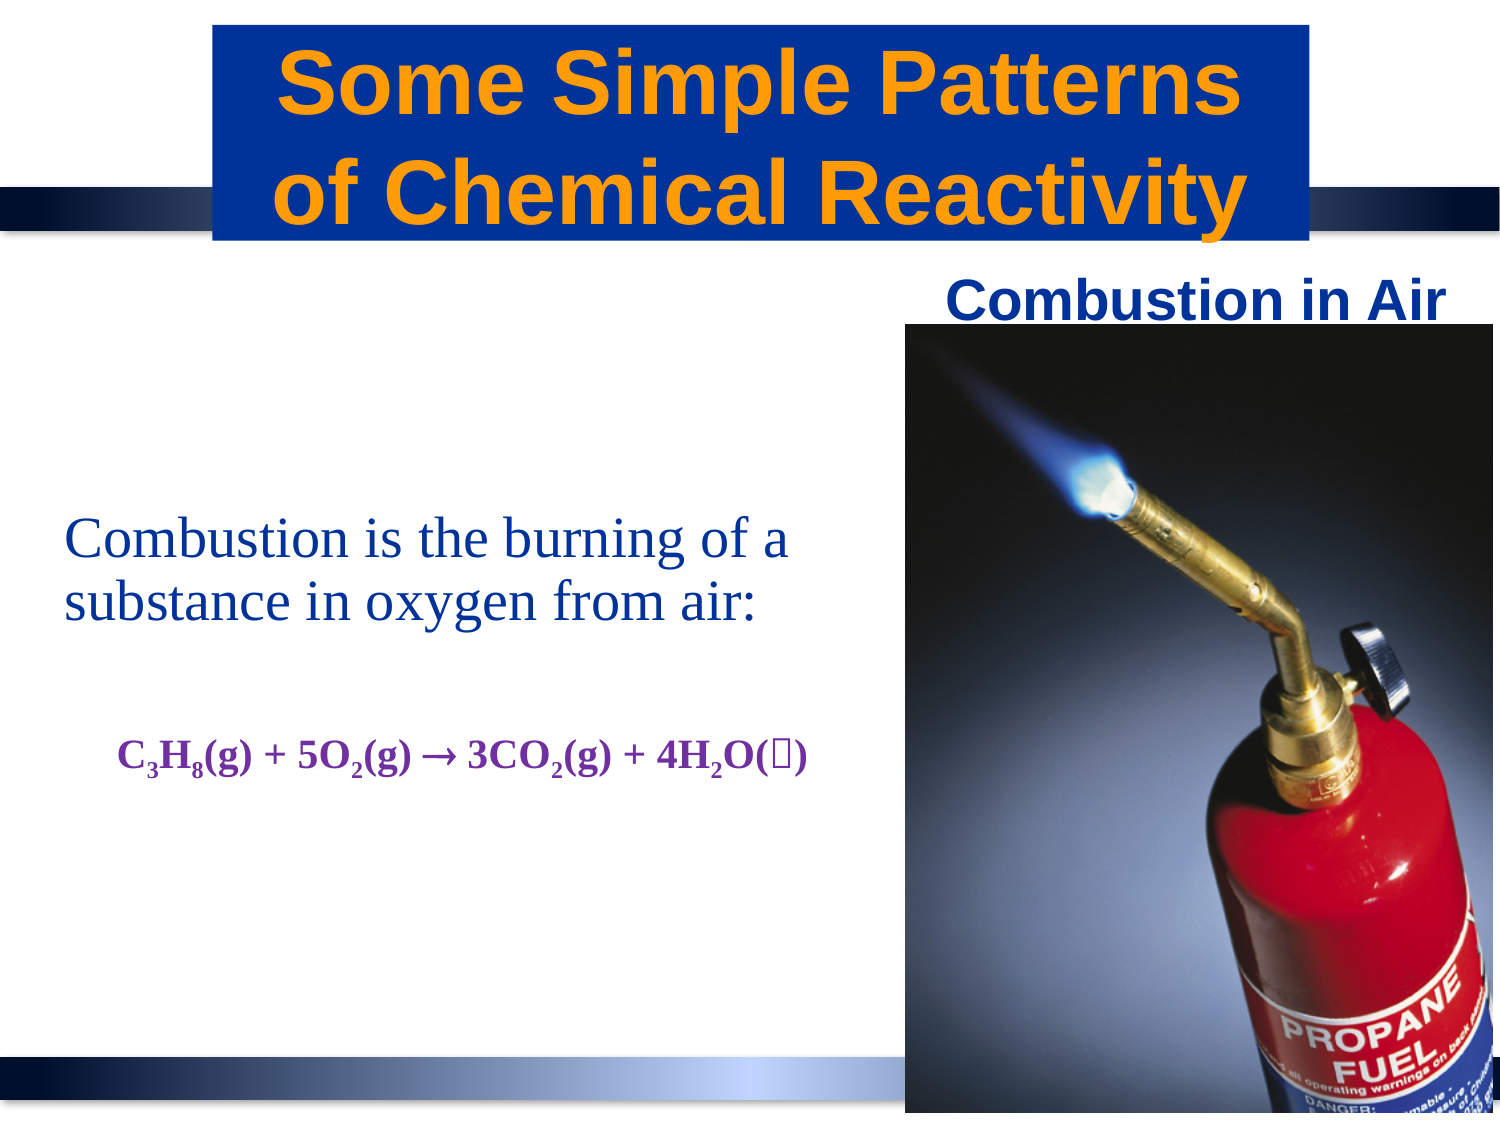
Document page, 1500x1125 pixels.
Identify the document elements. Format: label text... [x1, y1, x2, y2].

text_box Combustion in Air [24, 262, 1463, 938]
text_box Some Simple Patterns of Chemical Reactivity [212, 24, 1310, 241]
text_box Combustion is the burning of a substance in oxygen from air: C3H8(g) + 5O2(g)  3CO2(g) + 4H2O() [49, 499, 875, 888]
picture [905, 324, 1493, 1113]
